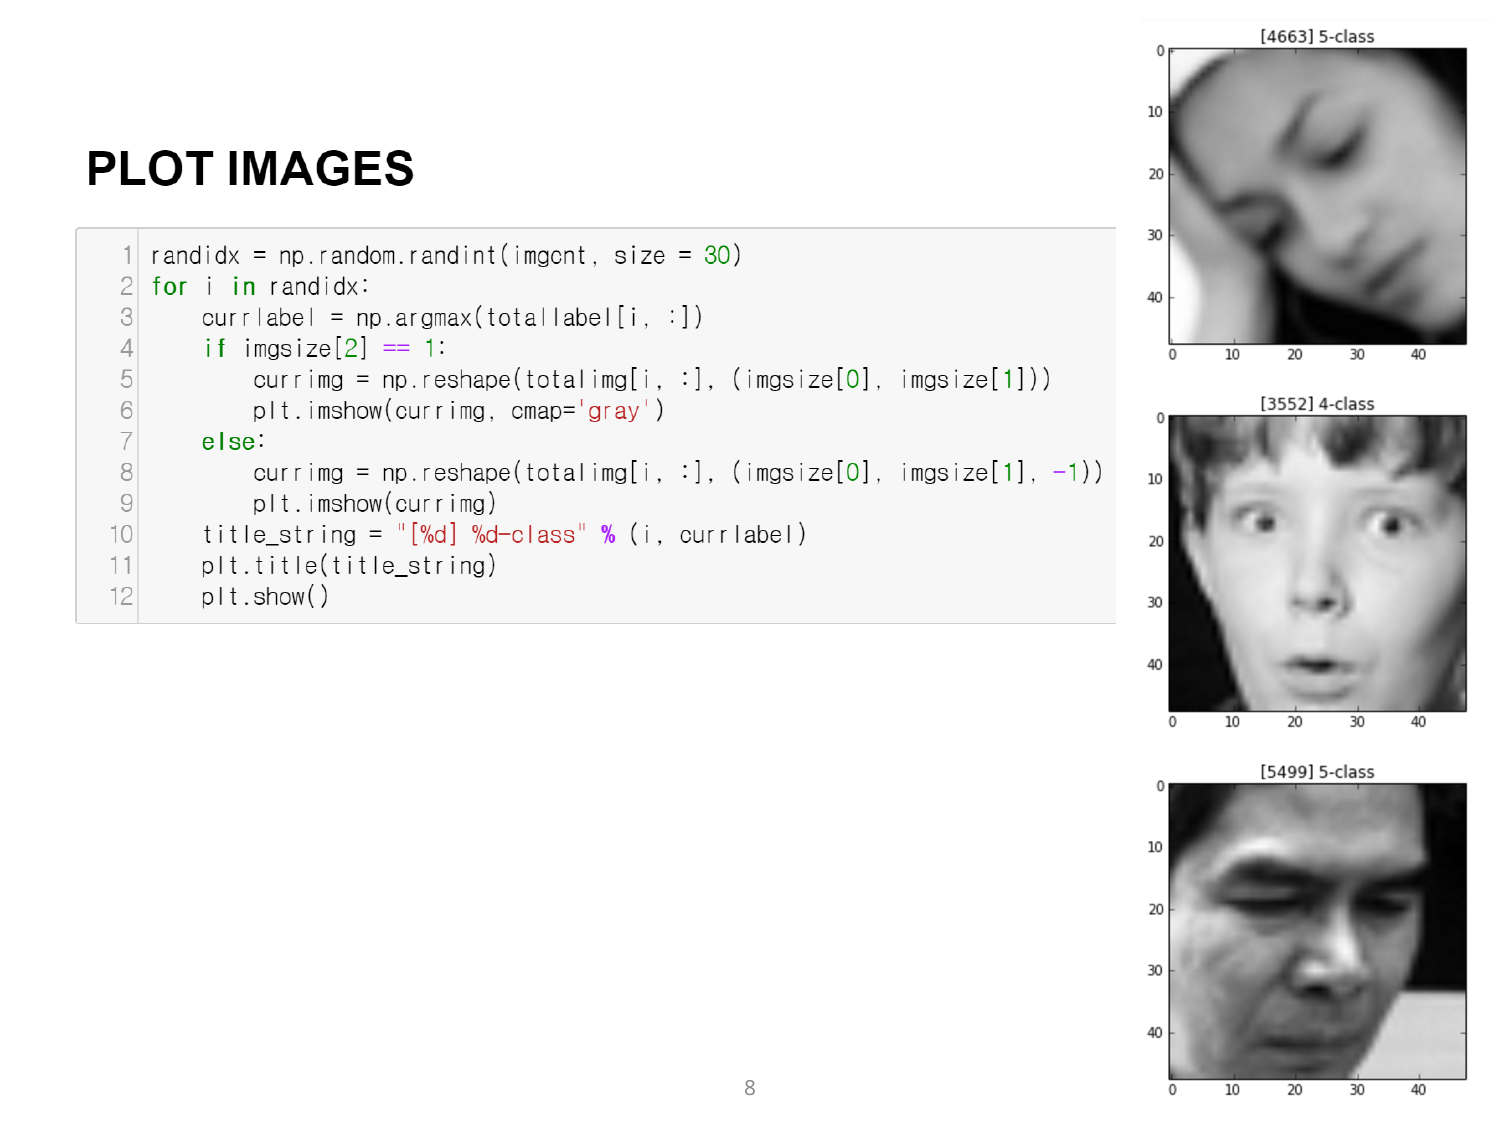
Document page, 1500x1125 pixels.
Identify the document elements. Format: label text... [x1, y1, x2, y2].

slide_number 8 [575, 1058, 925, 1119]
picture [1139, 18, 1489, 1107]
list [64, 136, 1116, 634]
